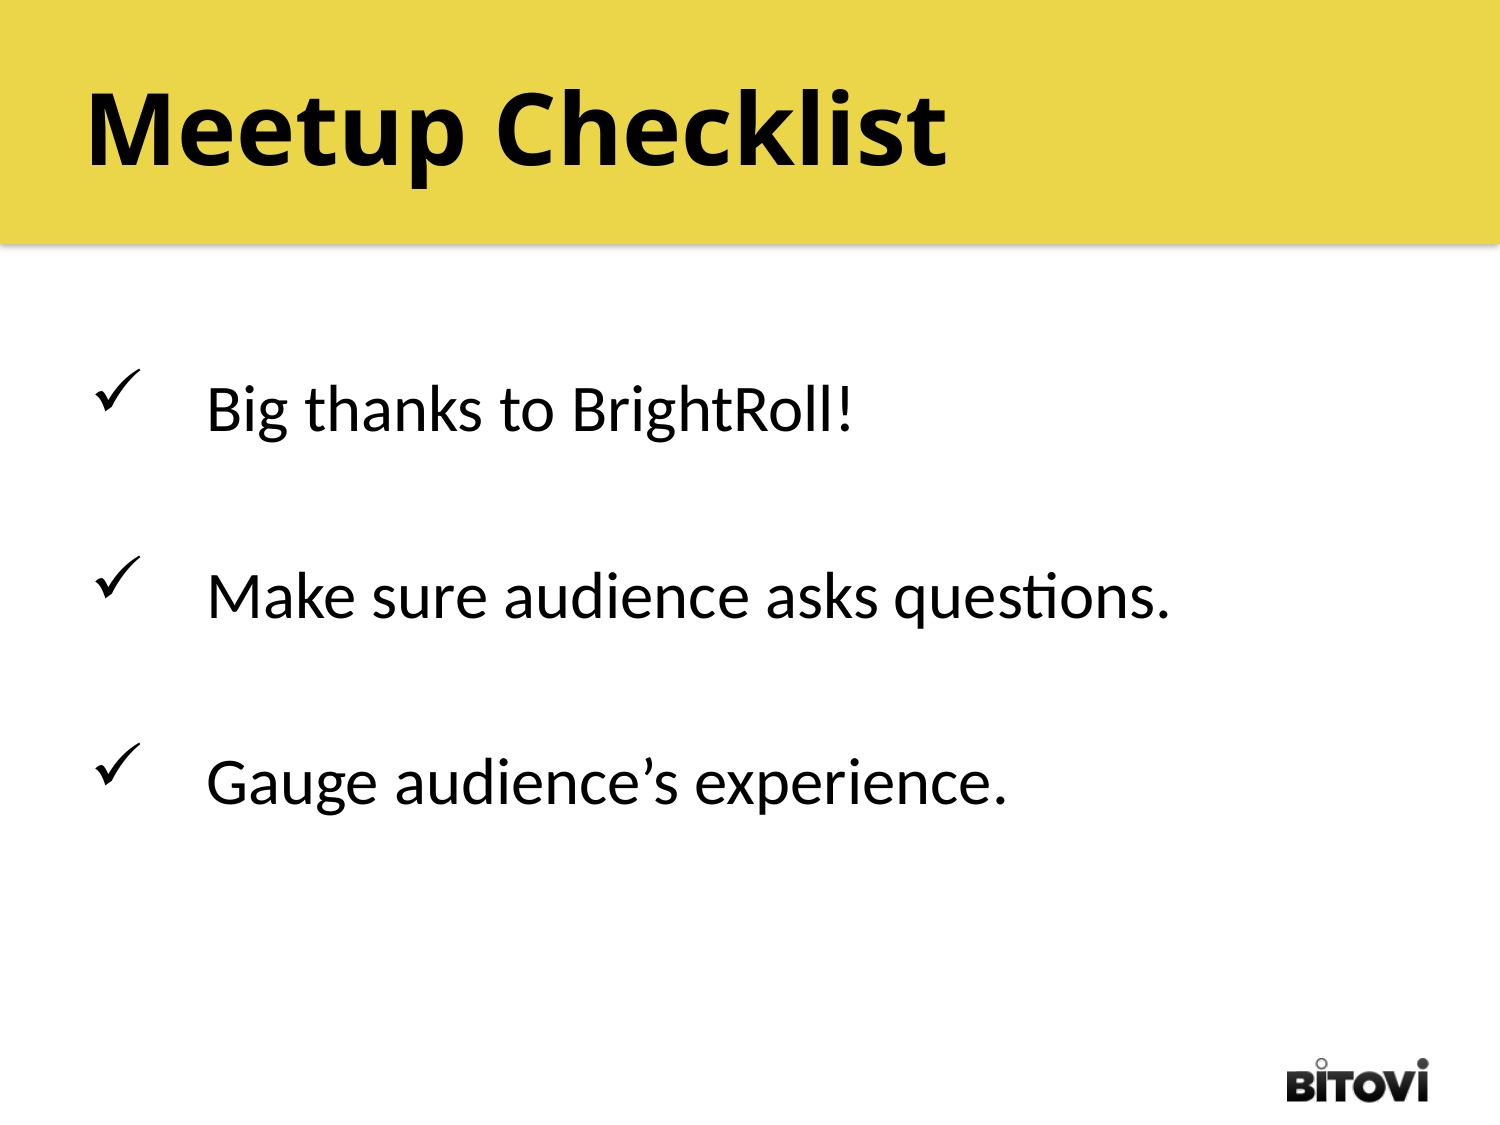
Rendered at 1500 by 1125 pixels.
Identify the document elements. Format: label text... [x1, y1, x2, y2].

text_box [0, 0, 1500, 245]
list Big thanks to BrightRoll! Make sure audience asks questions. Gauge audience’s experience. [75, 357, 1425, 1005]
picture [1287, 1058, 1429, 1104]
text_box Meetup Checklist [69, 57, 1442, 183]
